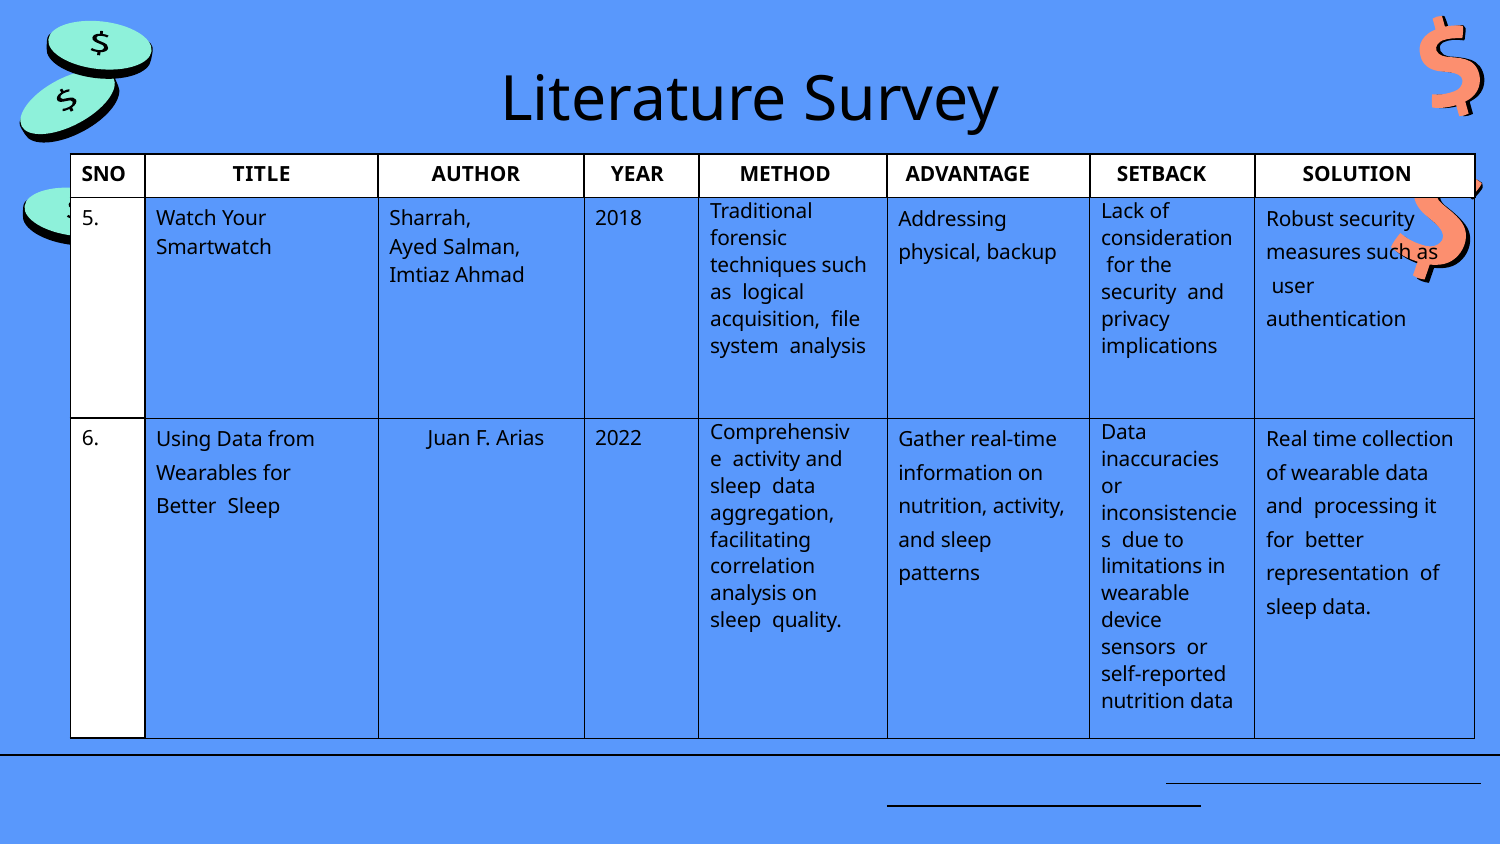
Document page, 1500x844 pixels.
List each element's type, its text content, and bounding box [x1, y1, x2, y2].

title Literature Survey [118, 43, 1382, 138]
table_cell Juan F. Arias [379, 419, 584, 738]
table_cell 2022 [585, 419, 698, 738]
table_cell Robust security measures such as user authentication [1255, 198, 1474, 418]
table_cell Sharrah, Ayed Salman, Imtiaz Ahmad [379, 198, 584, 418]
table_header AUTHOR [379, 155, 583, 197]
table_header YEAR [585, 155, 698, 197]
table_header SOLUTION [1256, 155, 1474, 197]
table_header METHOD [700, 155, 886, 197]
table_cell 5. [71, 198, 144, 417]
table_cell Traditional forensic techniques such as logical acquisition, file system analysis [699, 198, 887, 418]
table_cell Data inaccuracies or inconsistencies due to limitations in wearable device sensors or self-reported nutrition data [1090, 419, 1254, 738]
table_cell Real time collection of wearable data and processing it for better representation of sleep data. [1255, 419, 1474, 738]
table_header TITLE [146, 155, 377, 197]
table_header ADVANTAGE [888, 155, 1089, 197]
table_cell 2018 [585, 198, 698, 418]
table_cell Using Data from Wearables for Better Sleep [146, 419, 378, 738]
table_cell Lack of consideration for the security and privacy implications [1090, 198, 1254, 418]
table_header SETBACK [1091, 155, 1254, 197]
table_cell 6. [71, 419, 144, 737]
table_cell Addressing physical, backup [888, 198, 1089, 418]
table_cell Comprehensive activity and sleep data aggregation, facilitating correlation analysis on sleep quality. [699, 419, 887, 738]
table_header SNO [71, 155, 144, 197]
table_cell Watch Your Smartwatch [146, 198, 378, 418]
table_cell Gather real-time information on nutrition, activity, and sleep patterns [888, 419, 1089, 738]
